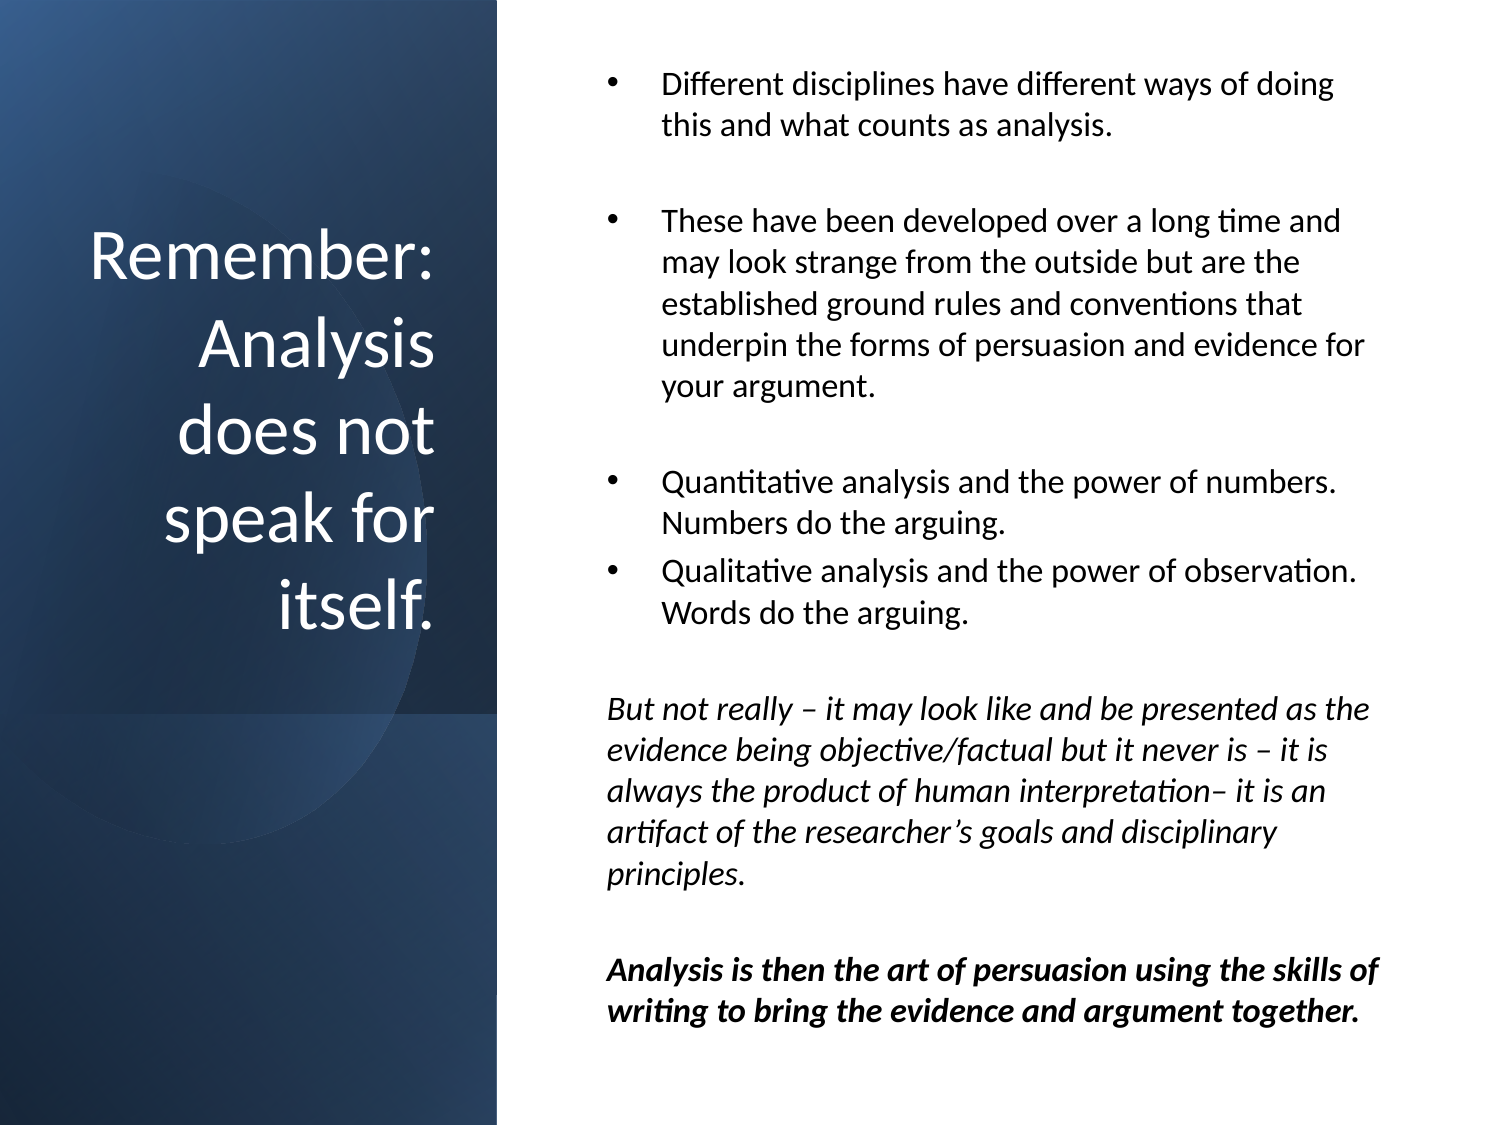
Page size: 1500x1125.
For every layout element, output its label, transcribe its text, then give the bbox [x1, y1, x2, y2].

list Different disciplines have different ways of doing this and what counts as analysis. These have been developed over a long time and may look strange from the outside but are the established ground rules and conventions that underpin the forms of persuasion and evidence for your argument. Quantitative analysis and the power of numbers. Numbers do the arguing. Qualitative analysis and the power of observation. Words do the arguing. But not really – it may look like and be presented as the evidence being objective/factual but it never is – it is always the product of human interpretation– it is an artifact of the researcher’s goals and disciplinary principles. Analysis is then the art of persuasion using the skills of writing to bring the evidence and argument together. [591, 53, 1399, 1052]
title Remember: Analysis does not speak for itself. [57, 96, 452, 652]
text_box [499, 0, 1500, 1125]
text_box [0, 0, 499, 1125]
